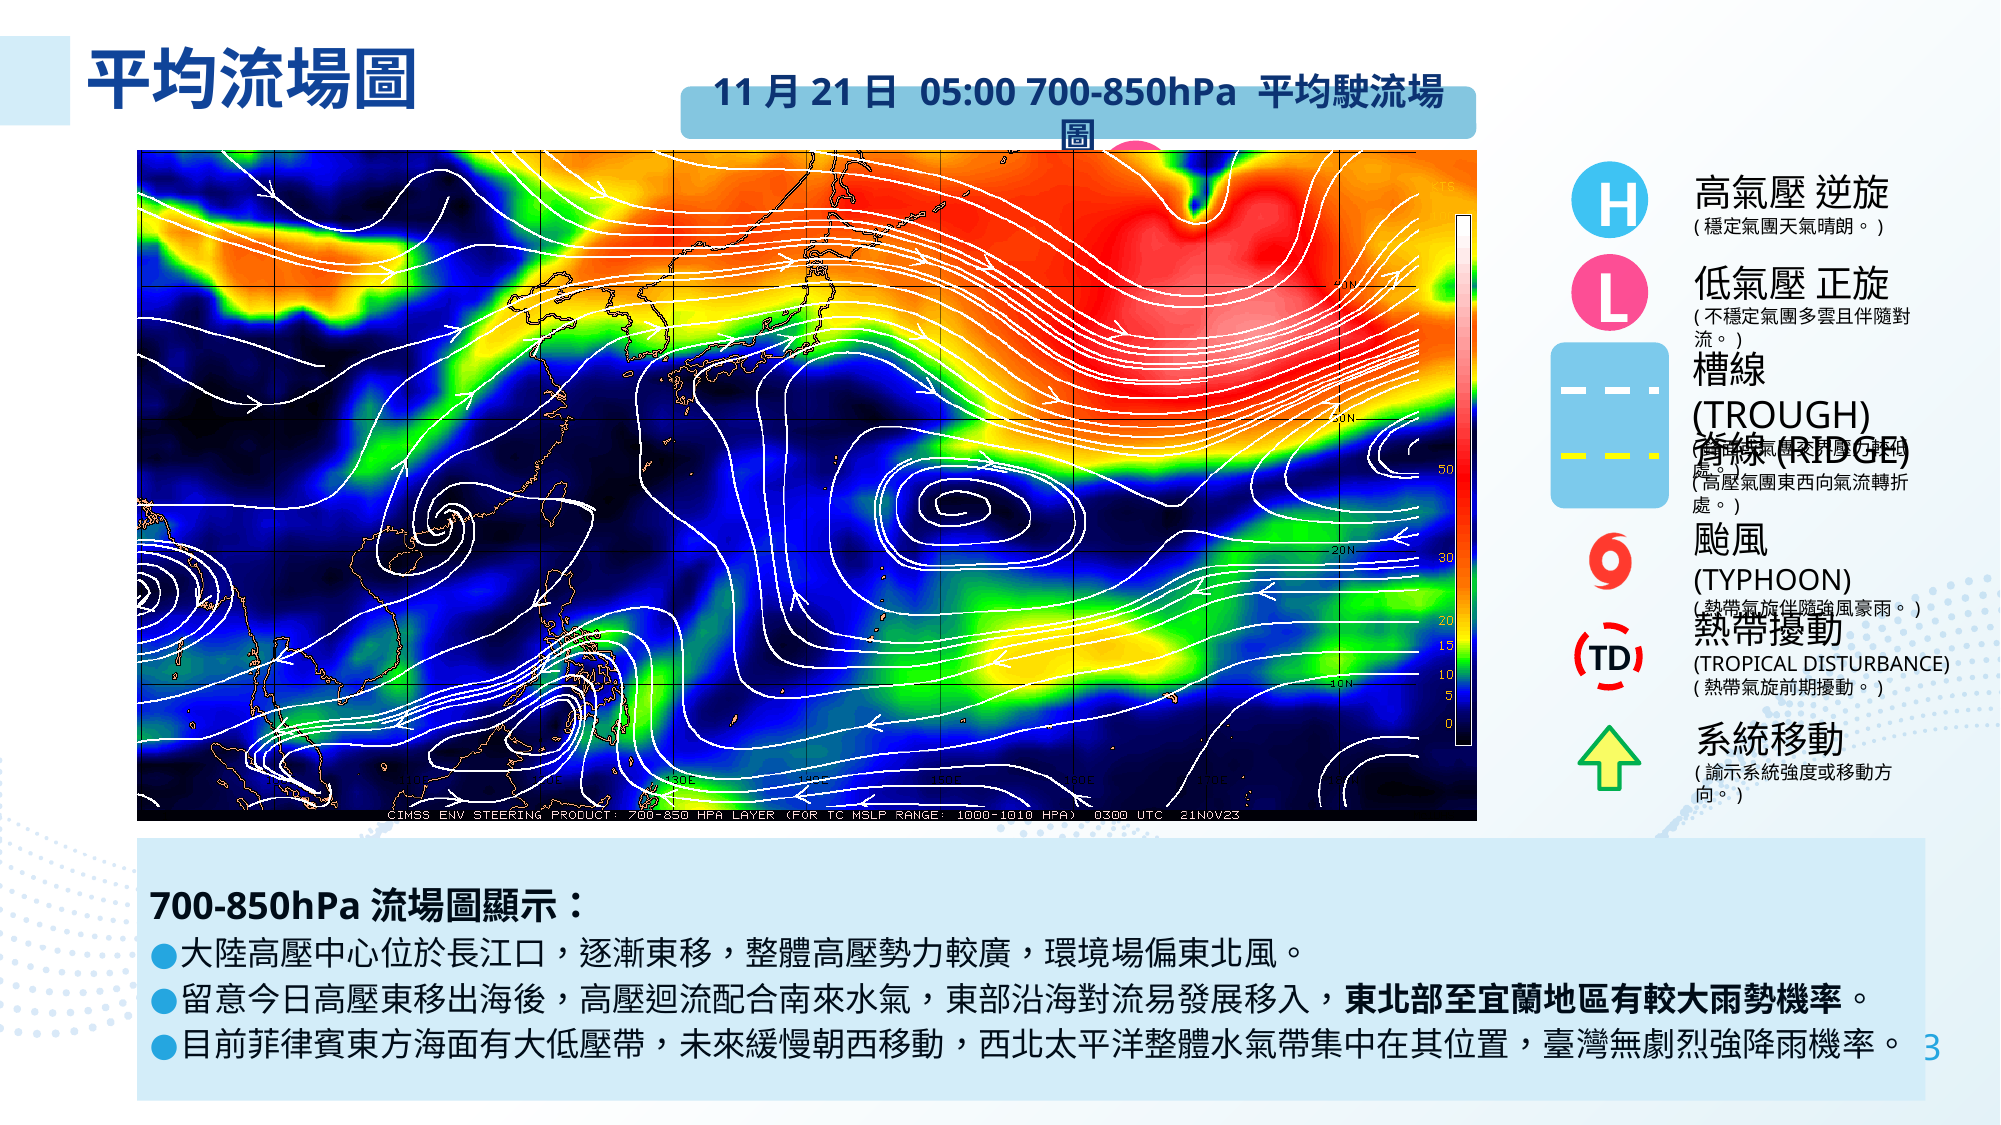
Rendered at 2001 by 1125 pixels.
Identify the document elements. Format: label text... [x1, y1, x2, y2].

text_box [1551, 625, 1668, 688]
text_box L [1113, 140, 1159, 148]
text_box [1579, 726, 1640, 789]
picture [1578, 524, 1641, 597]
text_box L [1571, 254, 1649, 331]
text_box 11月21日 05:00 700-850hPa 平均駛流場圖 [680, 86, 1477, 139]
picture [281, 150, 293, 154]
list 700-850hPa流場圖顯示： 大陸高壓中心位於長江口，逐漸東移，整體高壓勢力較廣，環境場偏東北風。 留意今日高壓東移出海後，高壓迴流配合南來水氣，東部沿海對流易發展移入，東北部至宜蘭地區有較大雨勢機率。 目前菲律賓東方海面有大低壓帶，未來緩慢朝西移動，西北太平洋整體水氣帶集中在其位置，臺灣無劇烈強降雨機率。 [137, 838, 1926, 1101]
slide_number 3 [1926, 1005, 1942, 1092]
text_box H [1571, 161, 1649, 239]
picture [136, 150, 1477, 821]
text_box [1550, 342, 1669, 509]
